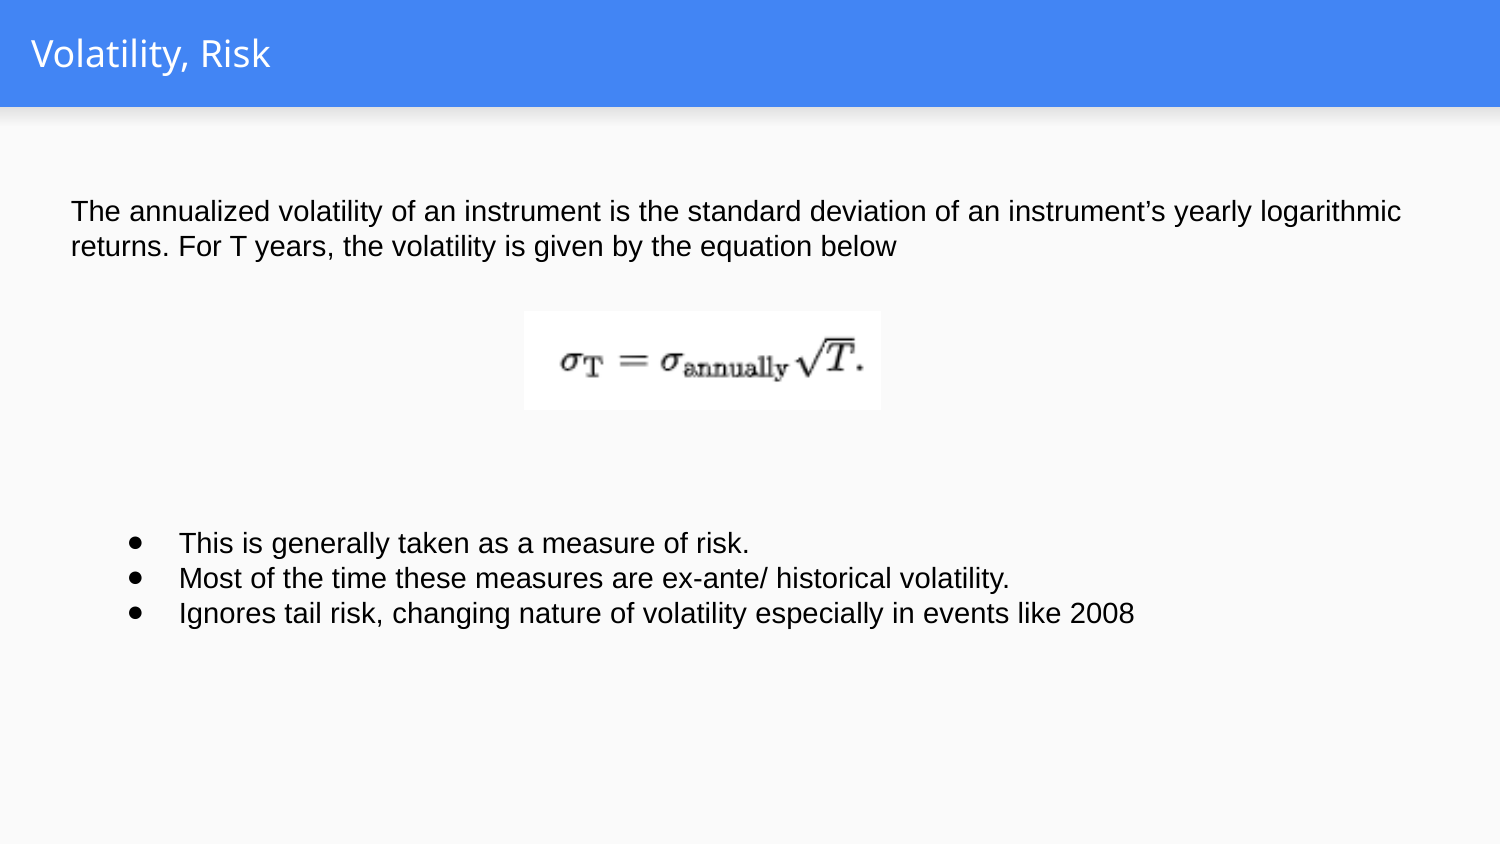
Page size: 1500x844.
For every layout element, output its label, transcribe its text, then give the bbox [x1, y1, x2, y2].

title Volatility, Risk [16, 2, 1464, 102]
text_box This is generally taken as a measure of risk. Most of the time these measures are ex-ante/ historical volatility. Ignores tail risk, changing nature of volatility especially in events like 2008 [88, 509, 1379, 743]
picture [523, 310, 882, 411]
text_box The annualized volatility of an instrument is the standard deviation of an instrument’s yearly logarithmic returns. For T years, the volatility is given by the equation below [55, 177, 1464, 277]
